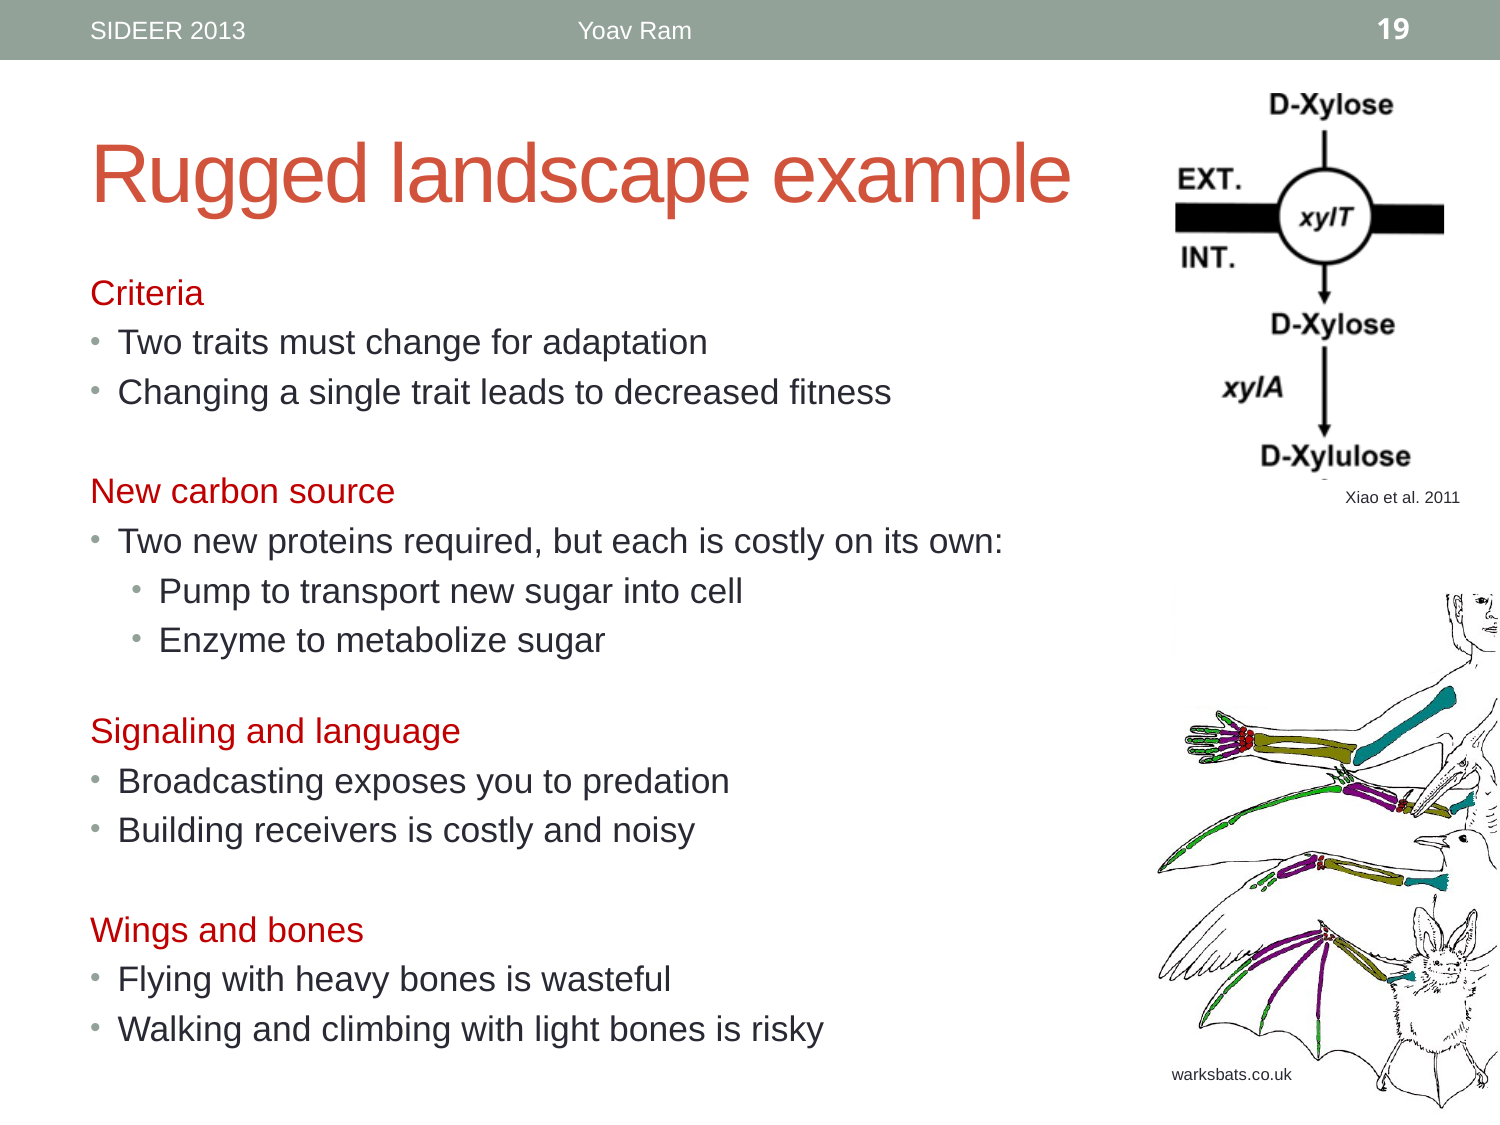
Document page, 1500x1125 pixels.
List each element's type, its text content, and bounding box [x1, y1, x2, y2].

slide_number 19 [1250, 3, 1425, 57]
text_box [1151, 581, 1500, 1118]
slide_number SIDEER 2013 [75, 3, 550, 57]
footer Yoav Ram [562, 3, 1238, 57]
title Rugged landscape example [75, 87, 1425, 250]
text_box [1174, 93, 1478, 516]
list Criteria Two traits must change for adaptation Changing a single trait leads to decreased fitness New carbon source Two new proteins required, but each is costly on its own: Pump to transport new sugar into cell Enzyme to metabolize sugar Signaling and language Broadcasting exposes you to predation Building receivers is costly and noisy Wings and bones Flying with heavy bones is wasteful Walking and climbing with light bones is risky [75, 262, 1152, 1063]
